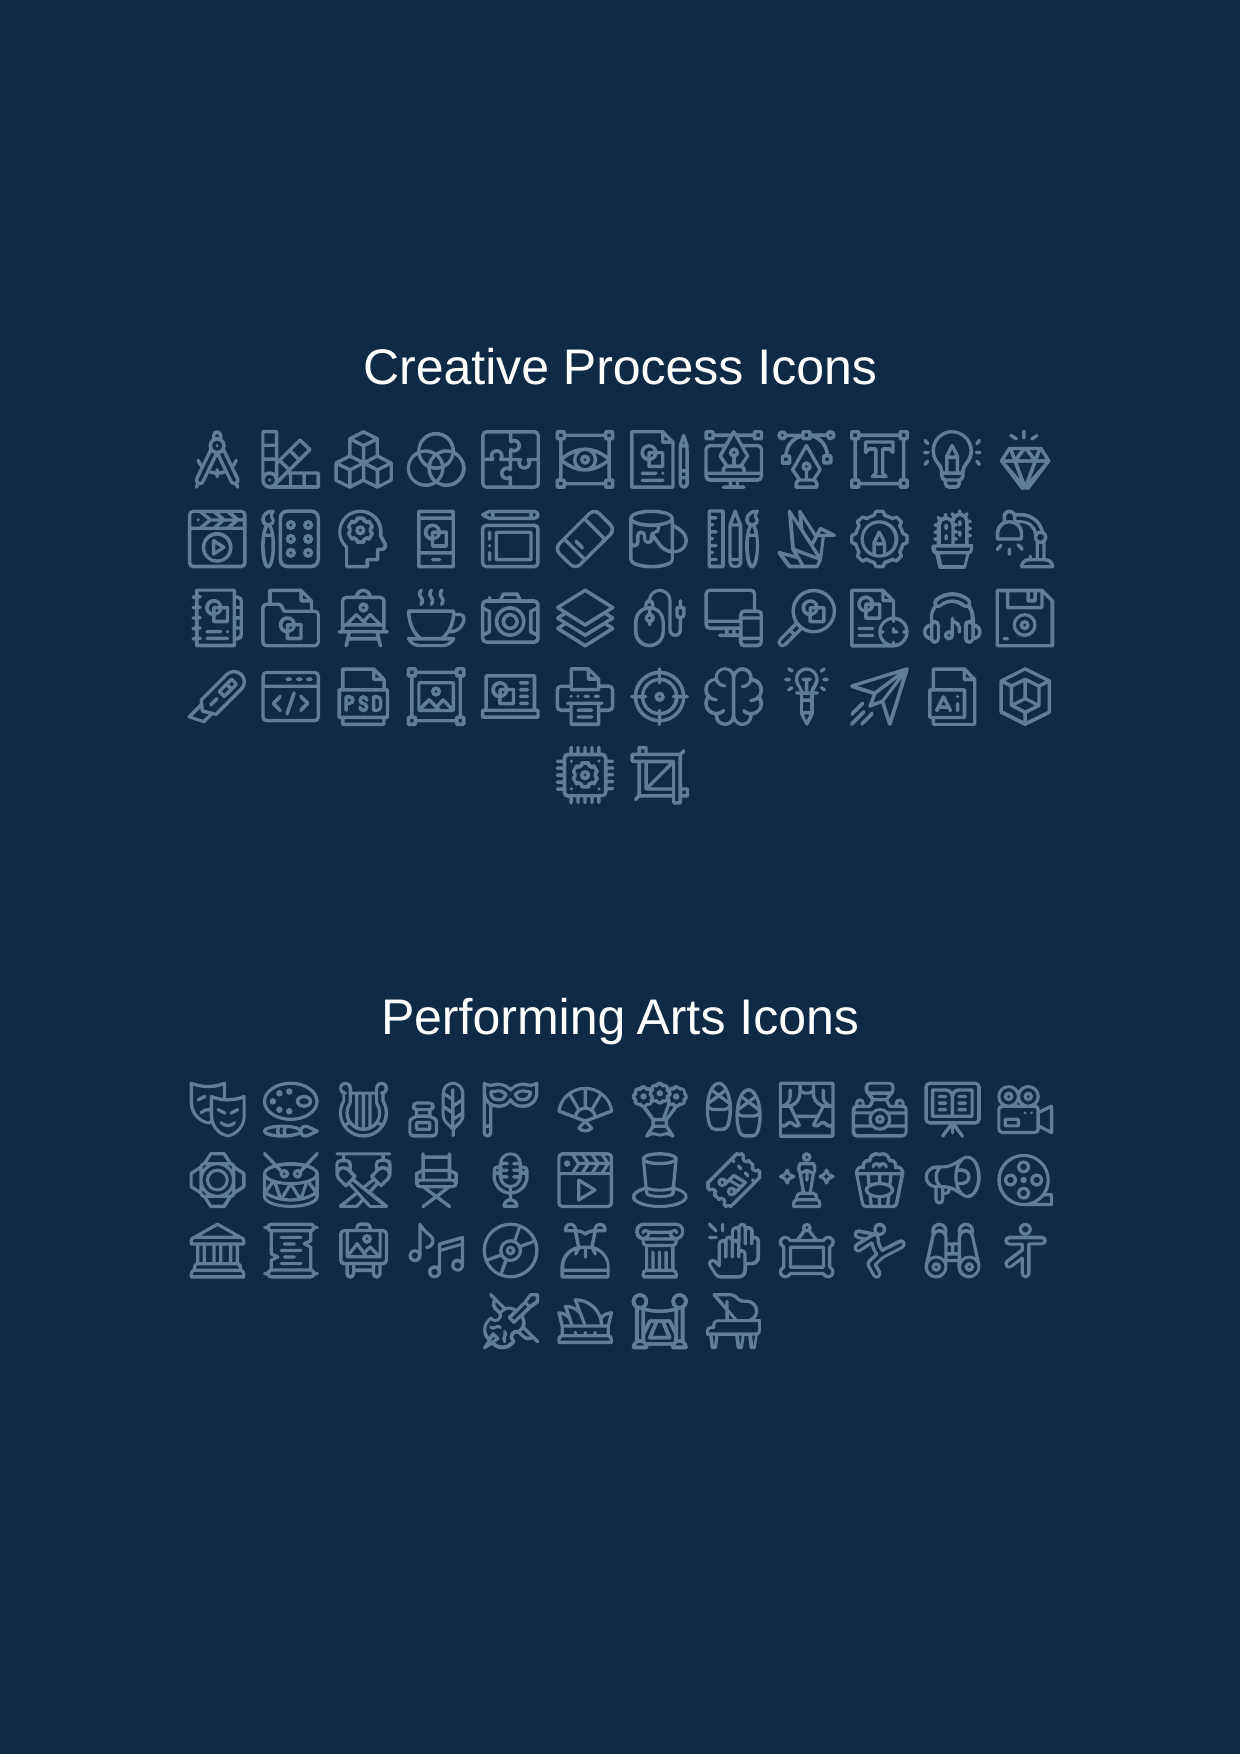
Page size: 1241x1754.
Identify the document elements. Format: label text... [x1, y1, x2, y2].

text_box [337, 588, 390, 648]
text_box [261, 670, 321, 723]
text_box [557, 1298, 614, 1345]
text_box [481, 430, 540, 489]
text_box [479, 1222, 542, 1279]
text_box [704, 667, 764, 727]
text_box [924, 1081, 982, 1138]
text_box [337, 666, 390, 727]
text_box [186, 669, 248, 724]
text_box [262, 1222, 320, 1279]
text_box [416, 509, 456, 569]
text_box [414, 1152, 458, 1209]
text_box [922, 429, 982, 490]
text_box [1003, 1222, 1048, 1279]
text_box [778, 1222, 836, 1279]
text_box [631, 1081, 689, 1138]
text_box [260, 588, 321, 648]
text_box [408, 1081, 465, 1138]
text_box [406, 588, 466, 648]
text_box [924, 1222, 981, 1279]
text_box [705, 1293, 762, 1350]
text_box [635, 1222, 685, 1279]
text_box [189, 1151, 246, 1209]
text_box [492, 1152, 529, 1208]
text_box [187, 509, 247, 569]
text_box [260, 429, 321, 490]
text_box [707, 1222, 761, 1279]
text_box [480, 509, 540, 569]
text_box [554, 509, 616, 569]
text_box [480, 591, 540, 645]
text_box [851, 1081, 909, 1138]
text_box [705, 1151, 763, 1209]
text_box [633, 588, 686, 648]
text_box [480, 673, 540, 720]
title Creative Process Icons [308, 319, 932, 397]
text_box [705, 1081, 762, 1138]
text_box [922, 591, 982, 645]
text_box [704, 430, 764, 489]
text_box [481, 1292, 540, 1350]
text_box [854, 1151, 906, 1209]
text_box [557, 1086, 614, 1133]
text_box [555, 745, 615, 805]
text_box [849, 666, 910, 727]
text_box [707, 509, 760, 569]
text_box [557, 1151, 614, 1209]
text_box [556, 588, 615, 648]
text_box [996, 1153, 1054, 1207]
title Performing Arts Icons [346, 969, 894, 1039]
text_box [194, 429, 241, 489]
text_box [262, 1152, 319, 1208]
text_box [630, 745, 690, 805]
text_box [260, 509, 321, 569]
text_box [555, 666, 615, 727]
text_box [704, 588, 763, 648]
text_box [778, 1151, 835, 1209]
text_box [776, 429, 836, 490]
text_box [555, 429, 615, 490]
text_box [262, 1081, 320, 1138]
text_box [849, 429, 910, 490]
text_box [337, 509, 389, 569]
text_box [560, 1222, 610, 1279]
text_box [997, 1084, 1054, 1135]
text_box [408, 1222, 465, 1279]
text_box [406, 431, 466, 488]
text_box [776, 588, 837, 648]
text_box [338, 1081, 389, 1138]
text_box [931, 508, 975, 570]
text_box [853, 1222, 906, 1279]
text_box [629, 666, 690, 727]
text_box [629, 429, 690, 490]
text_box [783, 667, 830, 727]
text_box [778, 1081, 835, 1138]
text_box [999, 667, 1052, 726]
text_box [631, 1292, 689, 1350]
text_box [924, 1155, 981, 1205]
text_box [631, 1152, 688, 1209]
text_box [777, 509, 836, 569]
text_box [191, 588, 244, 648]
text_box [629, 509, 688, 569]
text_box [849, 509, 909, 569]
text_box [335, 1152, 392, 1208]
text_box [334, 430, 393, 489]
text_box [927, 666, 977, 727]
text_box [482, 1081, 539, 1138]
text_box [995, 588, 1055, 648]
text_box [338, 1222, 389, 1280]
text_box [995, 509, 1055, 569]
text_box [999, 429, 1051, 490]
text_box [849, 588, 910, 648]
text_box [189, 1081, 246, 1138]
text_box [406, 666, 466, 727]
text_box [189, 1222, 246, 1279]
